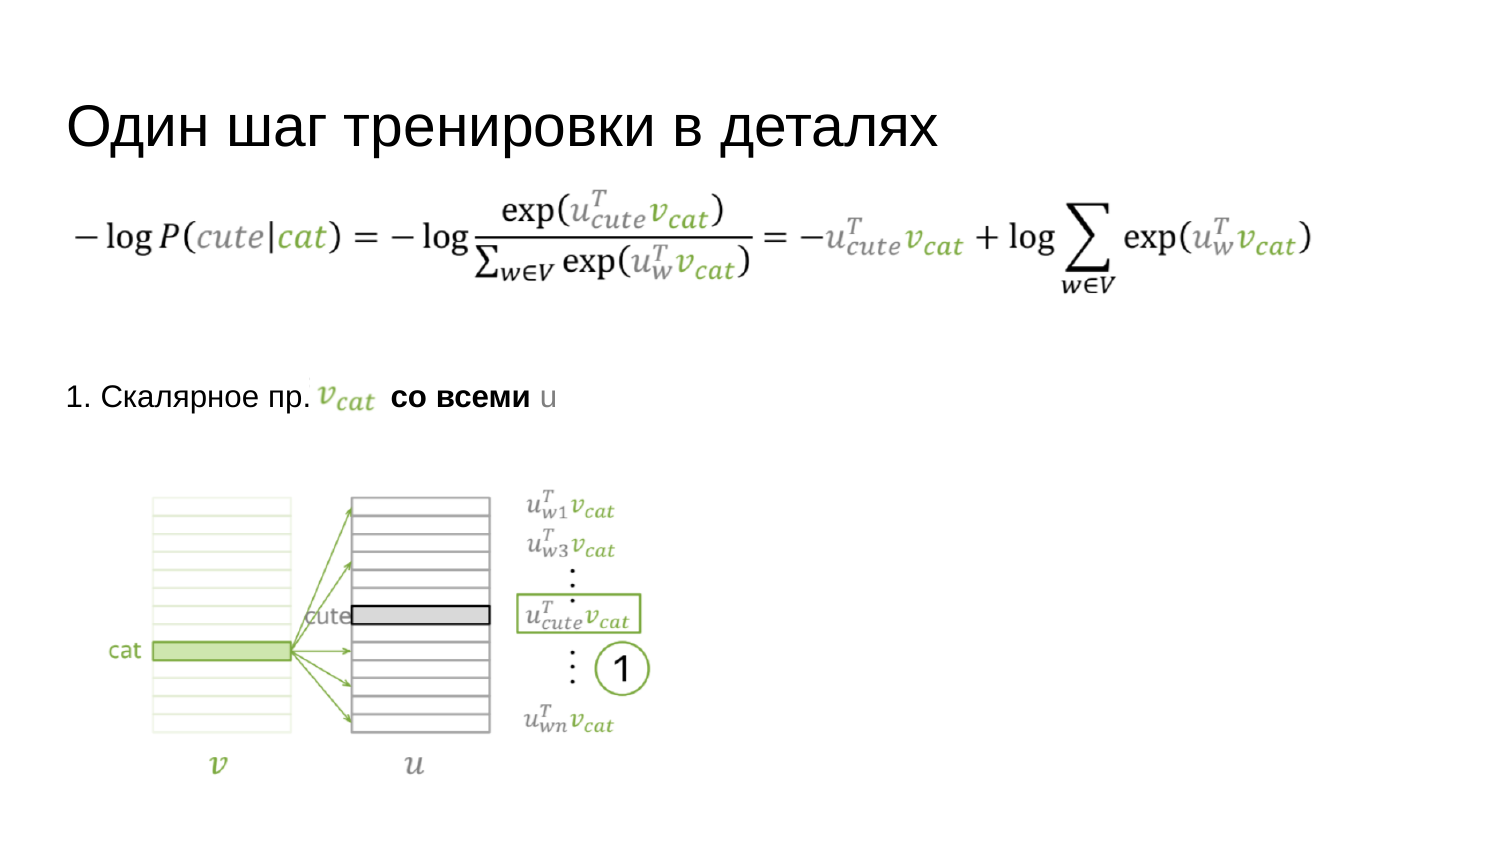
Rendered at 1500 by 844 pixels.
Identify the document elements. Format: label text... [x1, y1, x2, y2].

title Один шаг тренировки в деталях [51, 72, 1449, 167]
picture [50, 182, 1324, 818]
